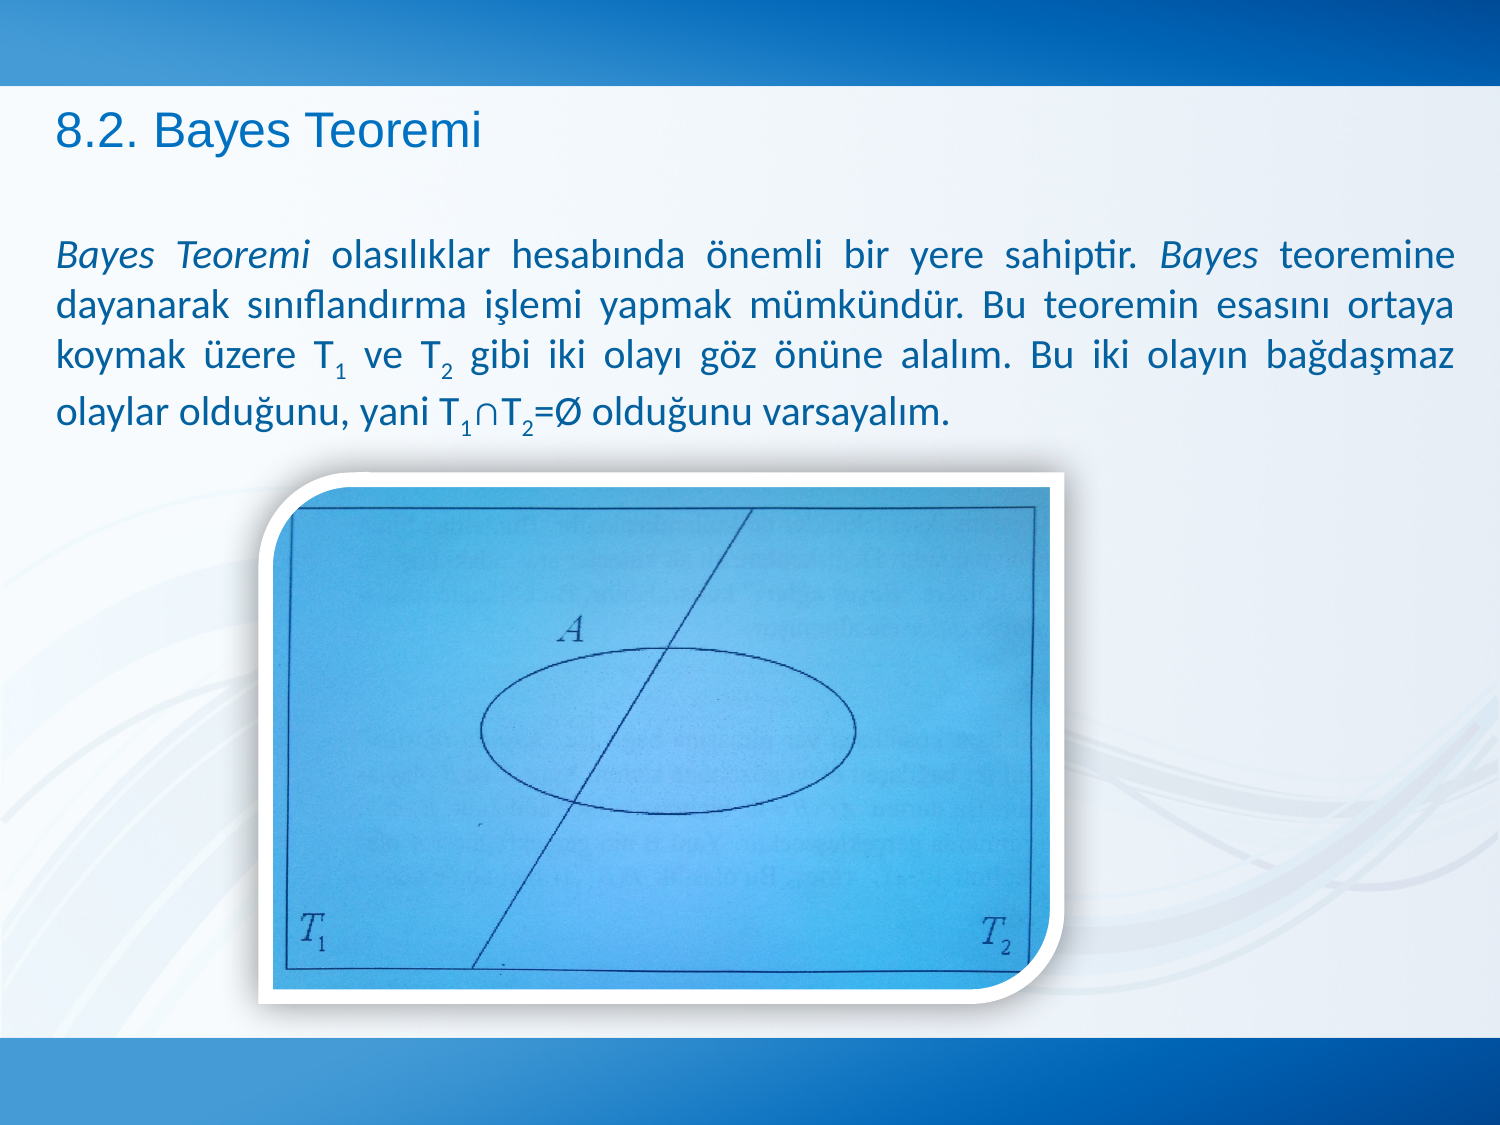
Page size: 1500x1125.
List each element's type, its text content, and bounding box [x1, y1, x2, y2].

text_box Bayes Teoremi olasılıklar hesabında önemli bir yere sahiptir. Bayes teoremine dayanarak sınıflandırma işlemi yapmak mümkündür. Bu teoremin esasını ortaya koymak üzere T1 ve T2 gibi iki olayı göz önüne alalım. Bu iki olayın bağdaşmaz olaylar olduğunu, yani T1∩T2=Ø olduğunu varsayalım. [41, 219, 1471, 449]
text_box 8.2. Bayes Teoremi [41, 90, 1436, 165]
picture [0, 0, 1500, 1125]
